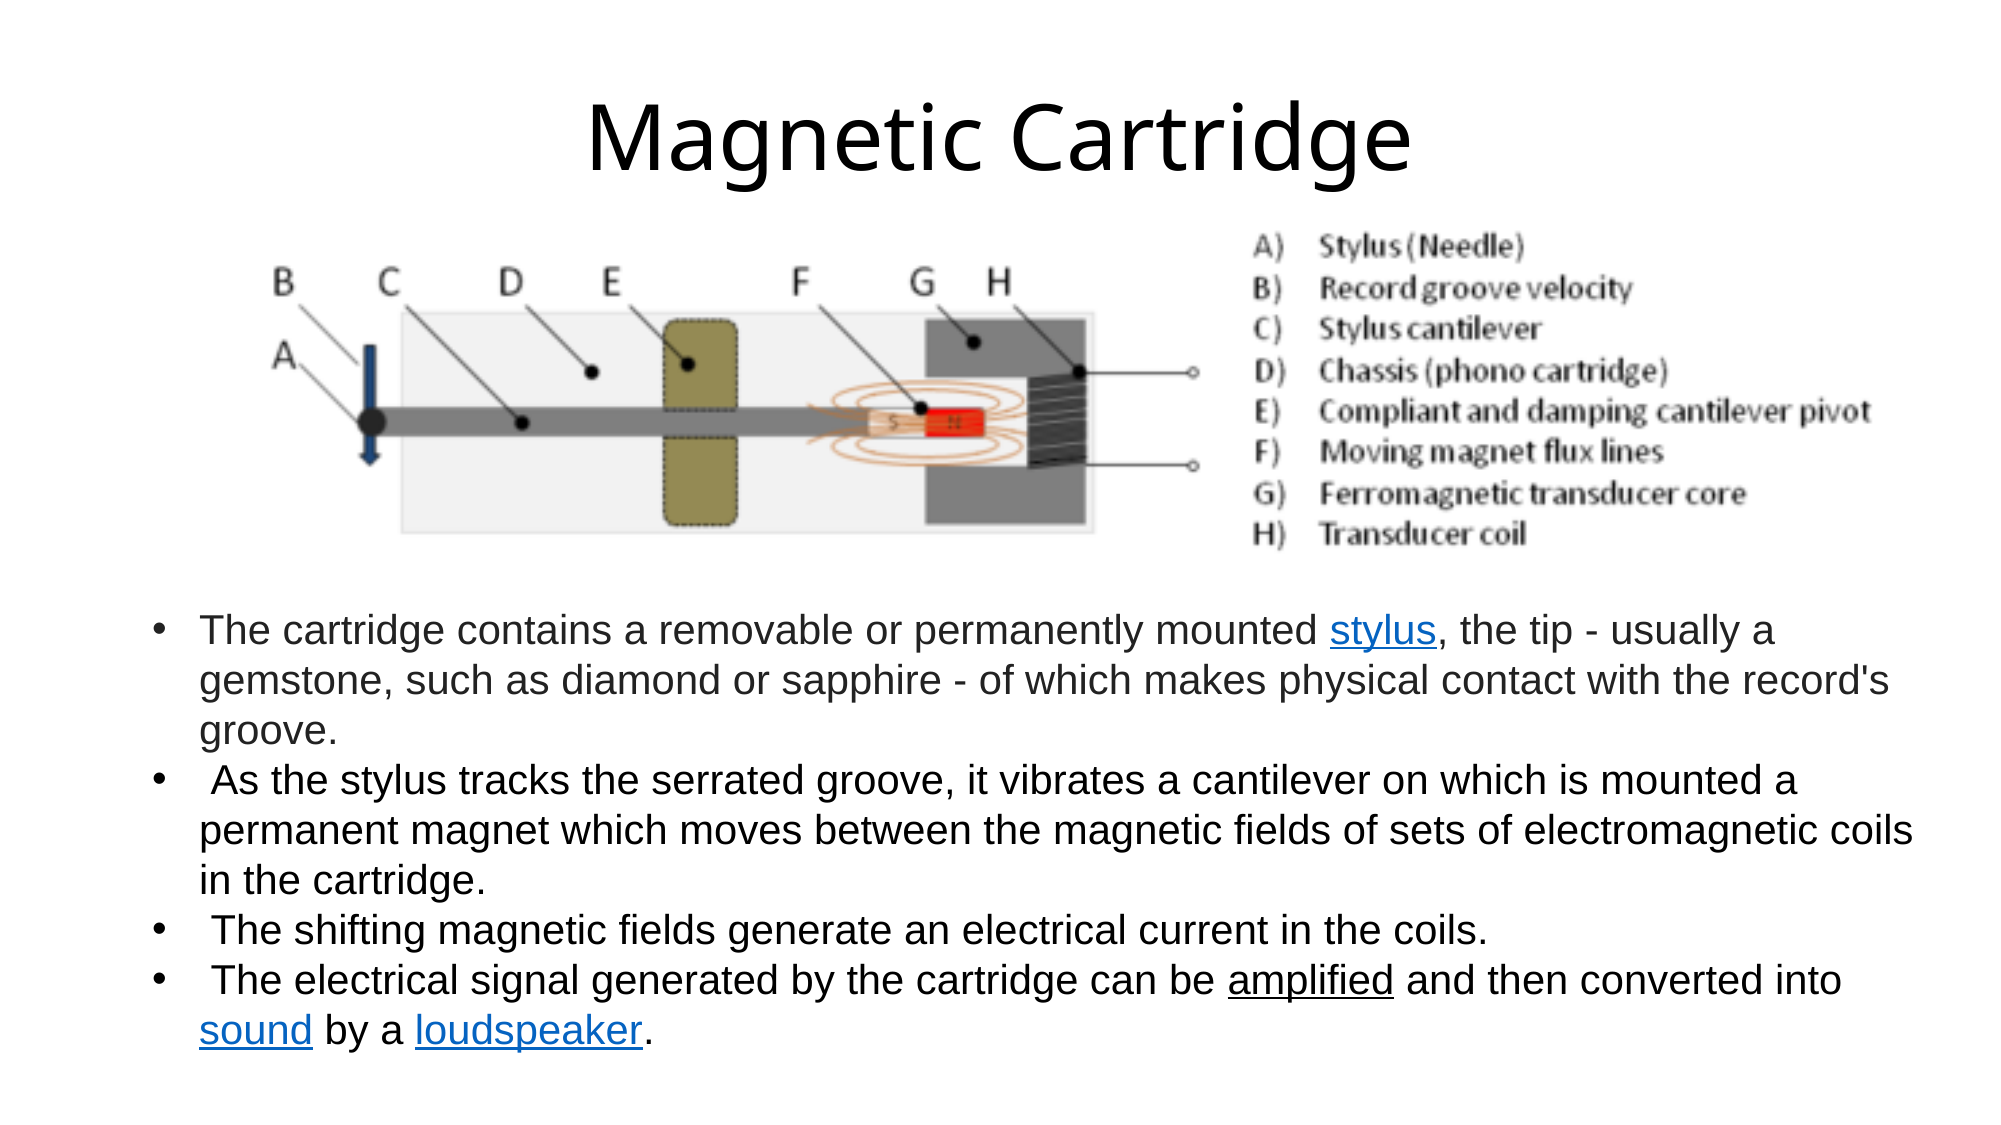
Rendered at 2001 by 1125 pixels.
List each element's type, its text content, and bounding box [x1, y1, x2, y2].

text_box The cartridge contains a removable or permanently mounted stylus, the tip - usually a gemstone, such as diamond or sapphire - of which makes physical contact with the record's groove. As the stylus tracks the serrated groove, it vibrates a cantilever on which is mounted a permanent magnet which moves between the magnetic fields of sets of electromagnetic coils in the cartridge. The shifting magnetic fields generate an electrical current in the coils. The electrical signal generated by the cartridge can be amplified and then converted into sound by a loudspeaker. [137, 595, 1967, 1061]
title Magnetic Cartridge [137, 59, 1863, 222]
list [256, 221, 1875, 562]
